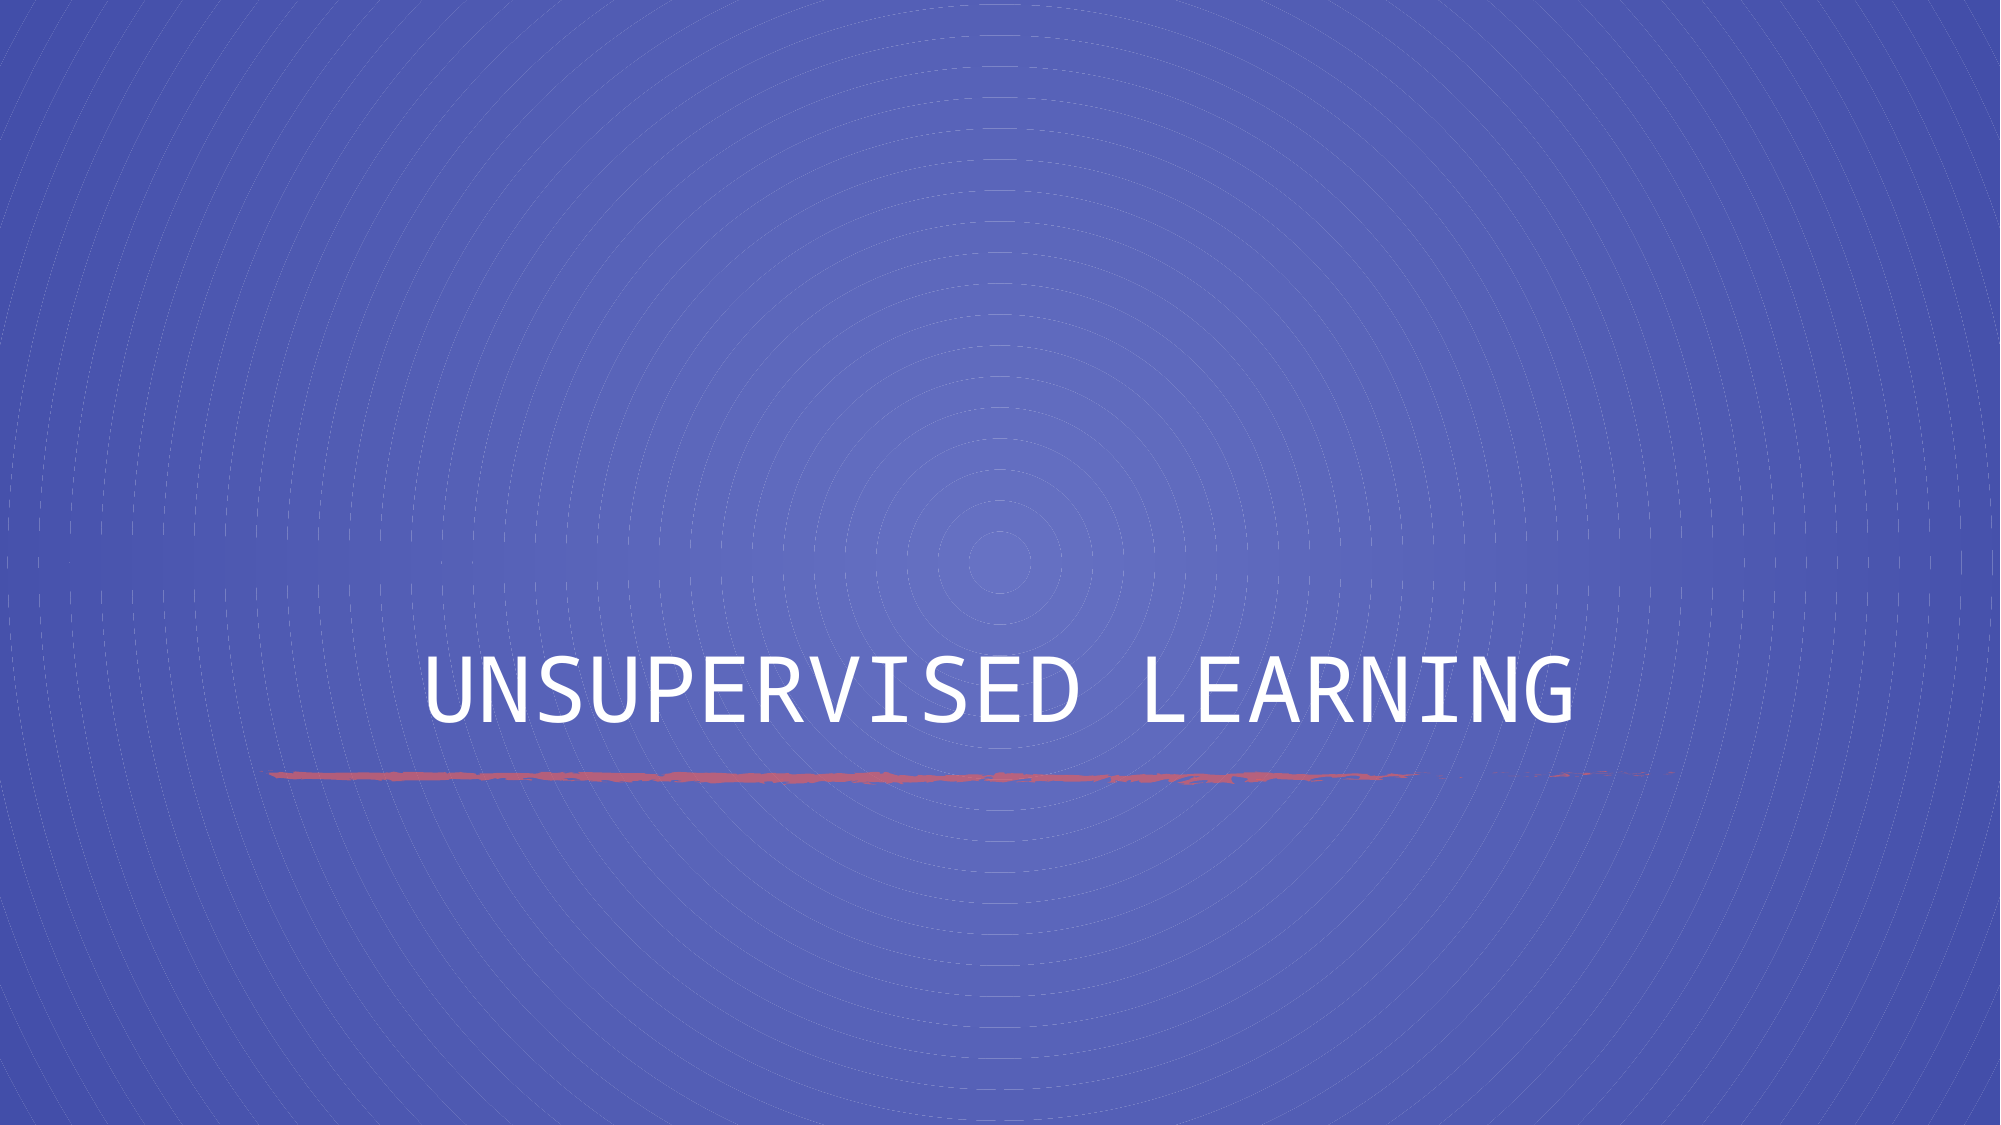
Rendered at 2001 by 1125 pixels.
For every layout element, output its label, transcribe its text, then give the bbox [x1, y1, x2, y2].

title UNSUPERVISED LEARNING [249, 312, 1751, 750]
